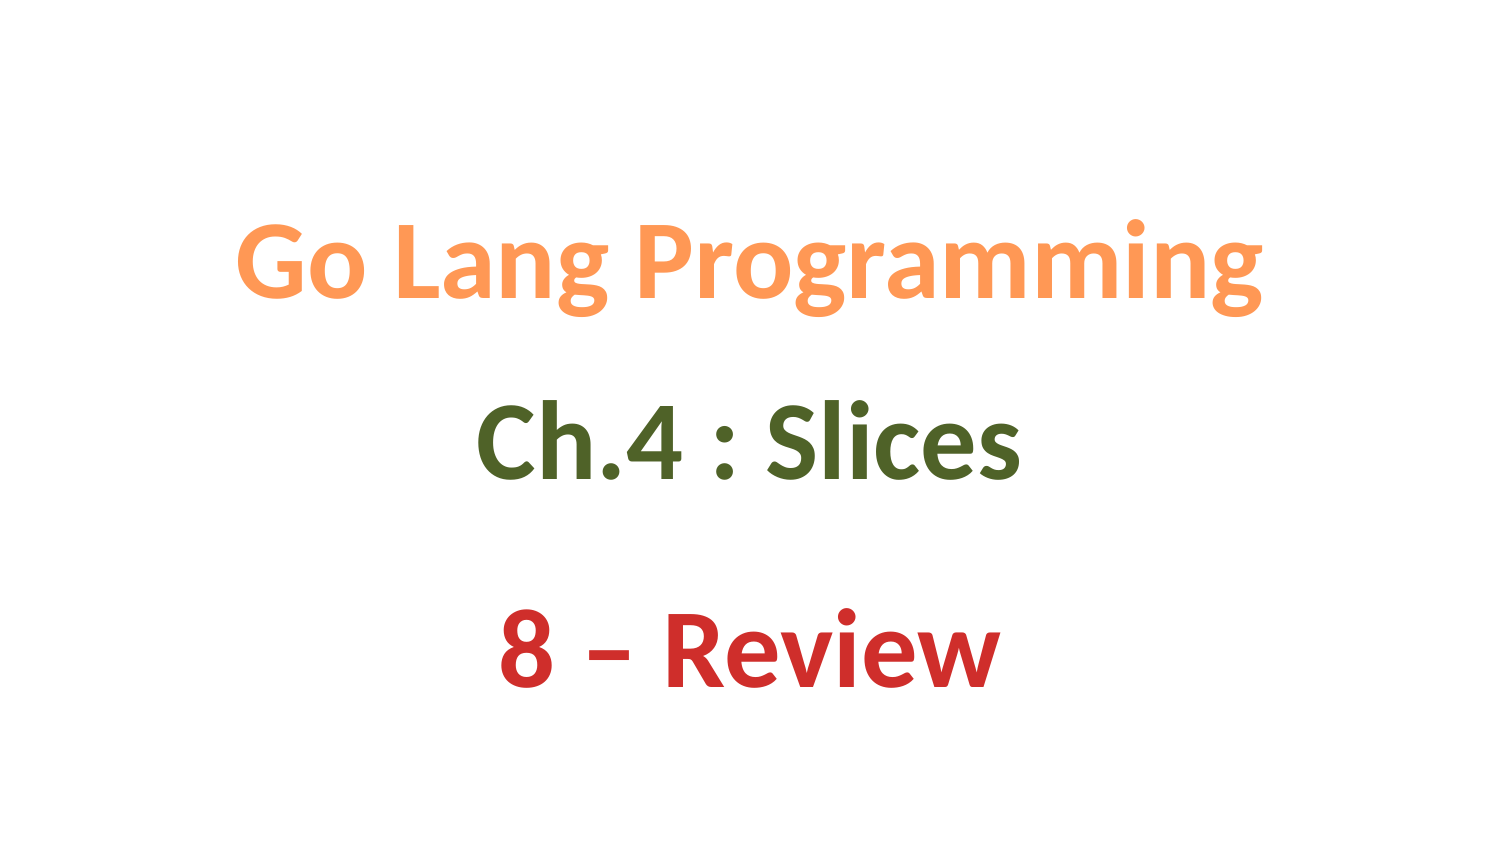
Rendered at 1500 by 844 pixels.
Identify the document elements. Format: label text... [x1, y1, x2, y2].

text_box Ch.4 : Slices [0, 359, 1500, 510]
text_box 8 – Review [0, 567, 1500, 718]
text_box Go Lang Programming [0, 178, 1500, 329]
